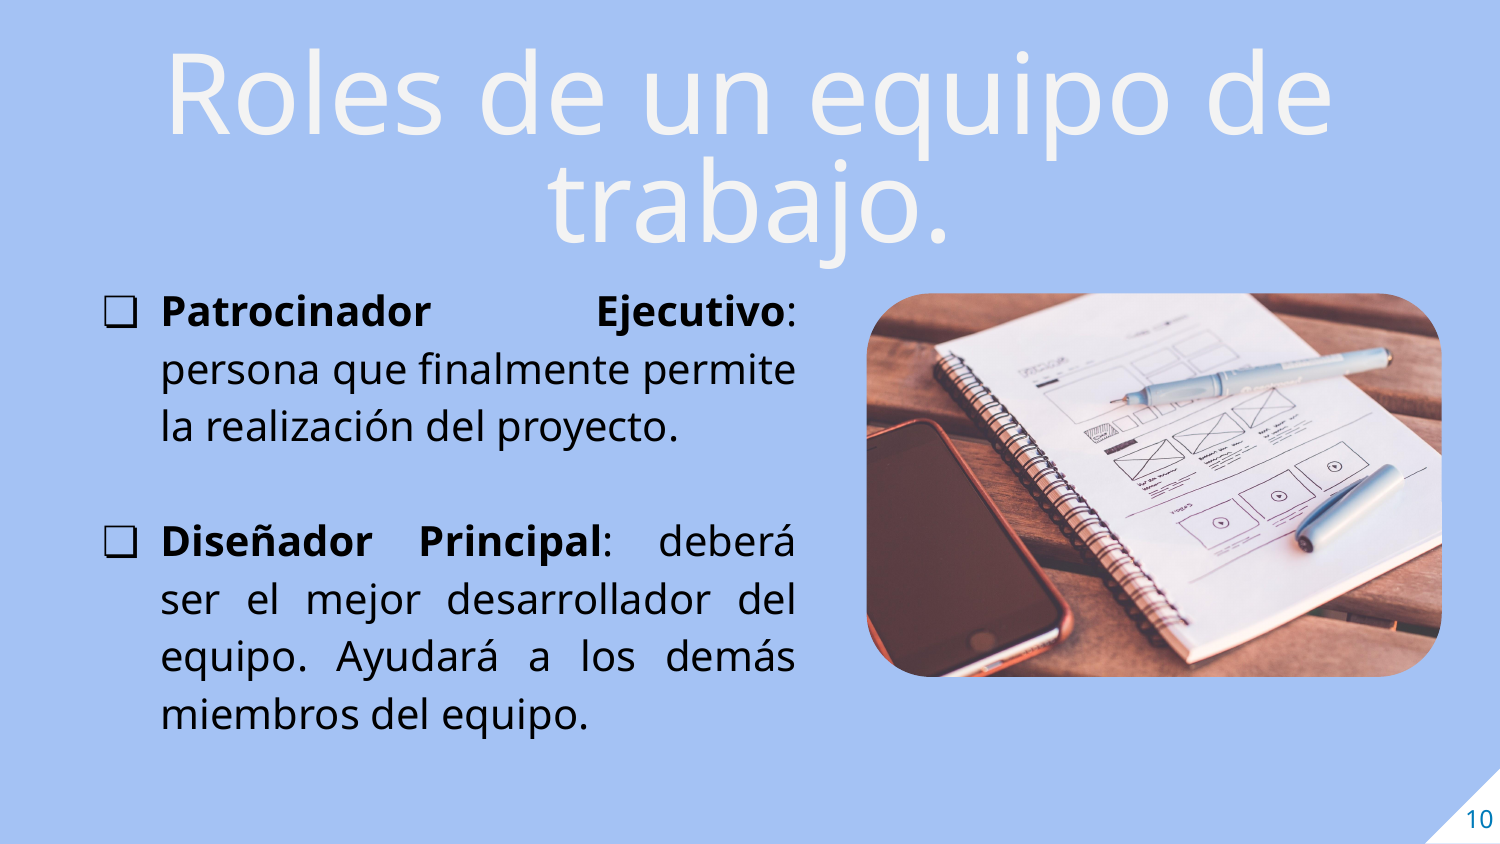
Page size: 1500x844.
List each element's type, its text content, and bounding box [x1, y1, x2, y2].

title Roles de un equipo de trabajo. [0, 48, 1500, 226]
slide_number 10 [1418, 760, 1494, 838]
list Patrocinador Ejecutivo: persona que finalmente permite la realización del proyecto. Diseñador Principal: deberá ser el mejor desarrollador del equipo. Ayudará a los demás miembros del equipo. [85, 277, 798, 761]
picture [866, 293, 1442, 678]
